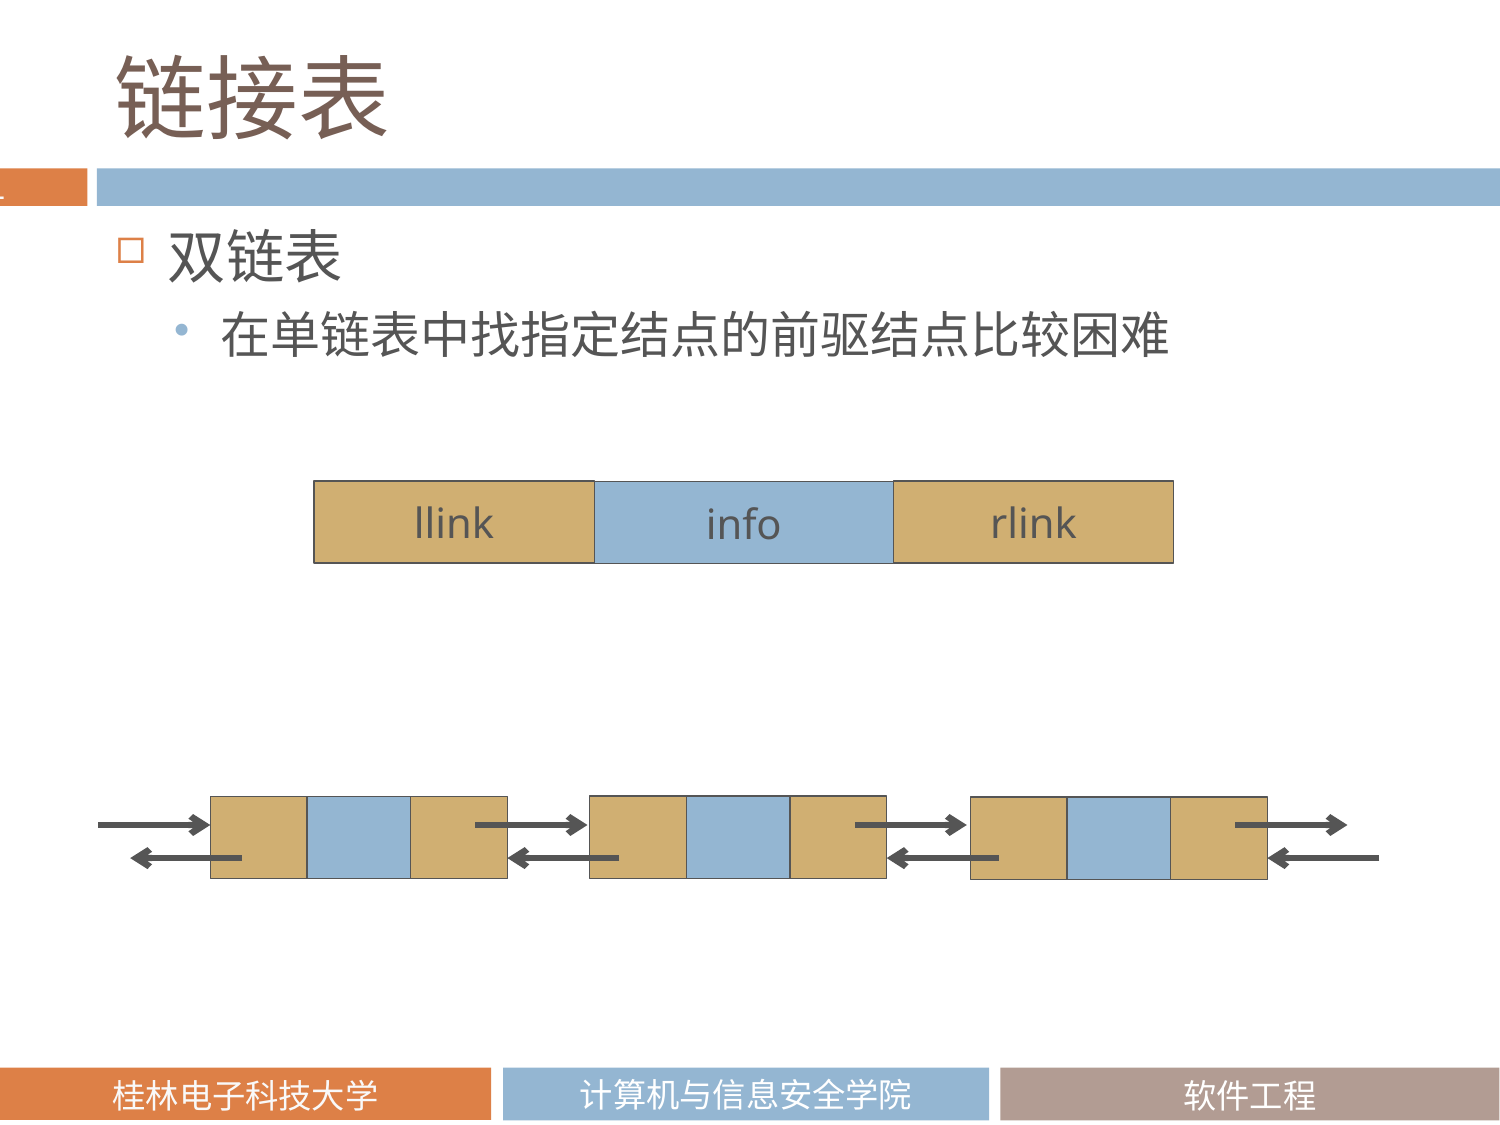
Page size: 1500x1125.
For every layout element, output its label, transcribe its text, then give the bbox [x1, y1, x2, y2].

text_box [1068, 797, 1170, 880]
text_box [210, 796, 308, 879]
title 链接表 [99, 37, 1438, 155]
text_box [687, 796, 789, 879]
text_box rlink [893, 480, 1174, 564]
text_box llink [313, 480, 595, 564]
text_box [789, 796, 887, 879]
text_box [589, 796, 687, 879]
text_box [1170, 797, 1268, 880]
text_box [308, 796, 410, 879]
text_box info [595, 481, 893, 564]
list 双链表 在单链表中找指定结点的前驱结点比较困难 [100, 219, 1439, 393]
text_box [970, 797, 1068, 880]
text_box [410, 796, 508, 879]
